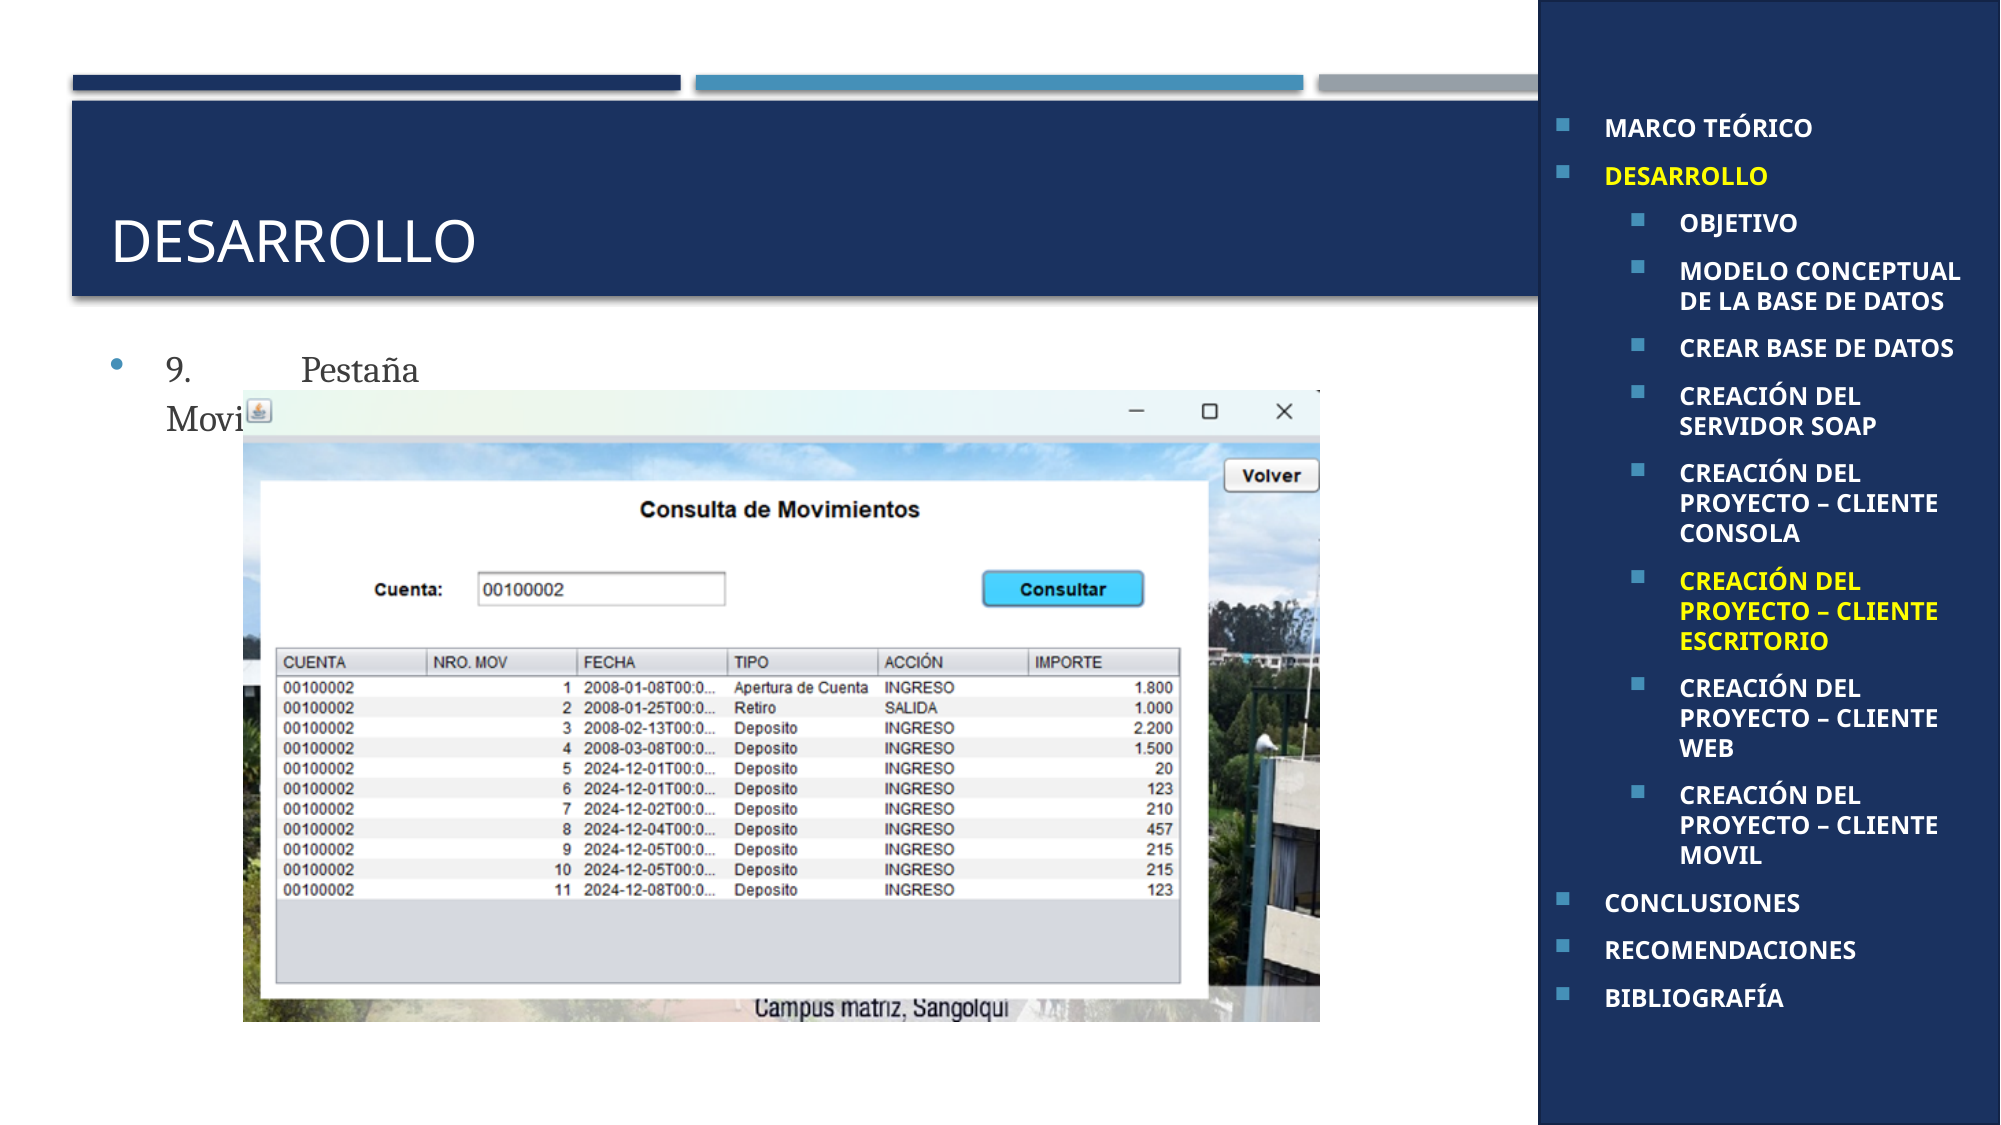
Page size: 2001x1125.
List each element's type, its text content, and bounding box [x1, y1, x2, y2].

picture [243, 390, 1321, 1023]
list 9. Pestaña Movimientos. [96, 334, 653, 447]
text_box MARCO TEÓRICO DESARROLLO OBJETIVO MODELO CONCEPTUAL DE LA BASE DE DATOS CREAR BASE DE DATOS CREACIÓN DEL SERVIDOR SOAP CREACIÓN DEL PROYECTO – CLIENTE CONSOLA CREACIÓN DEL PROYECTO – CLIENTE ESCRITORIO CREACIÓN DEL PROYECTO – CLIENTE WEB CREACIÓN DEL PROYECTO – CLIENTE MOVIL CONCLUSIONES RECOMENDACIONES BIBLIOGRAFÍA [1538, 0, 2000, 1125]
title DESARROLLO [95, 115, 1538, 282]
